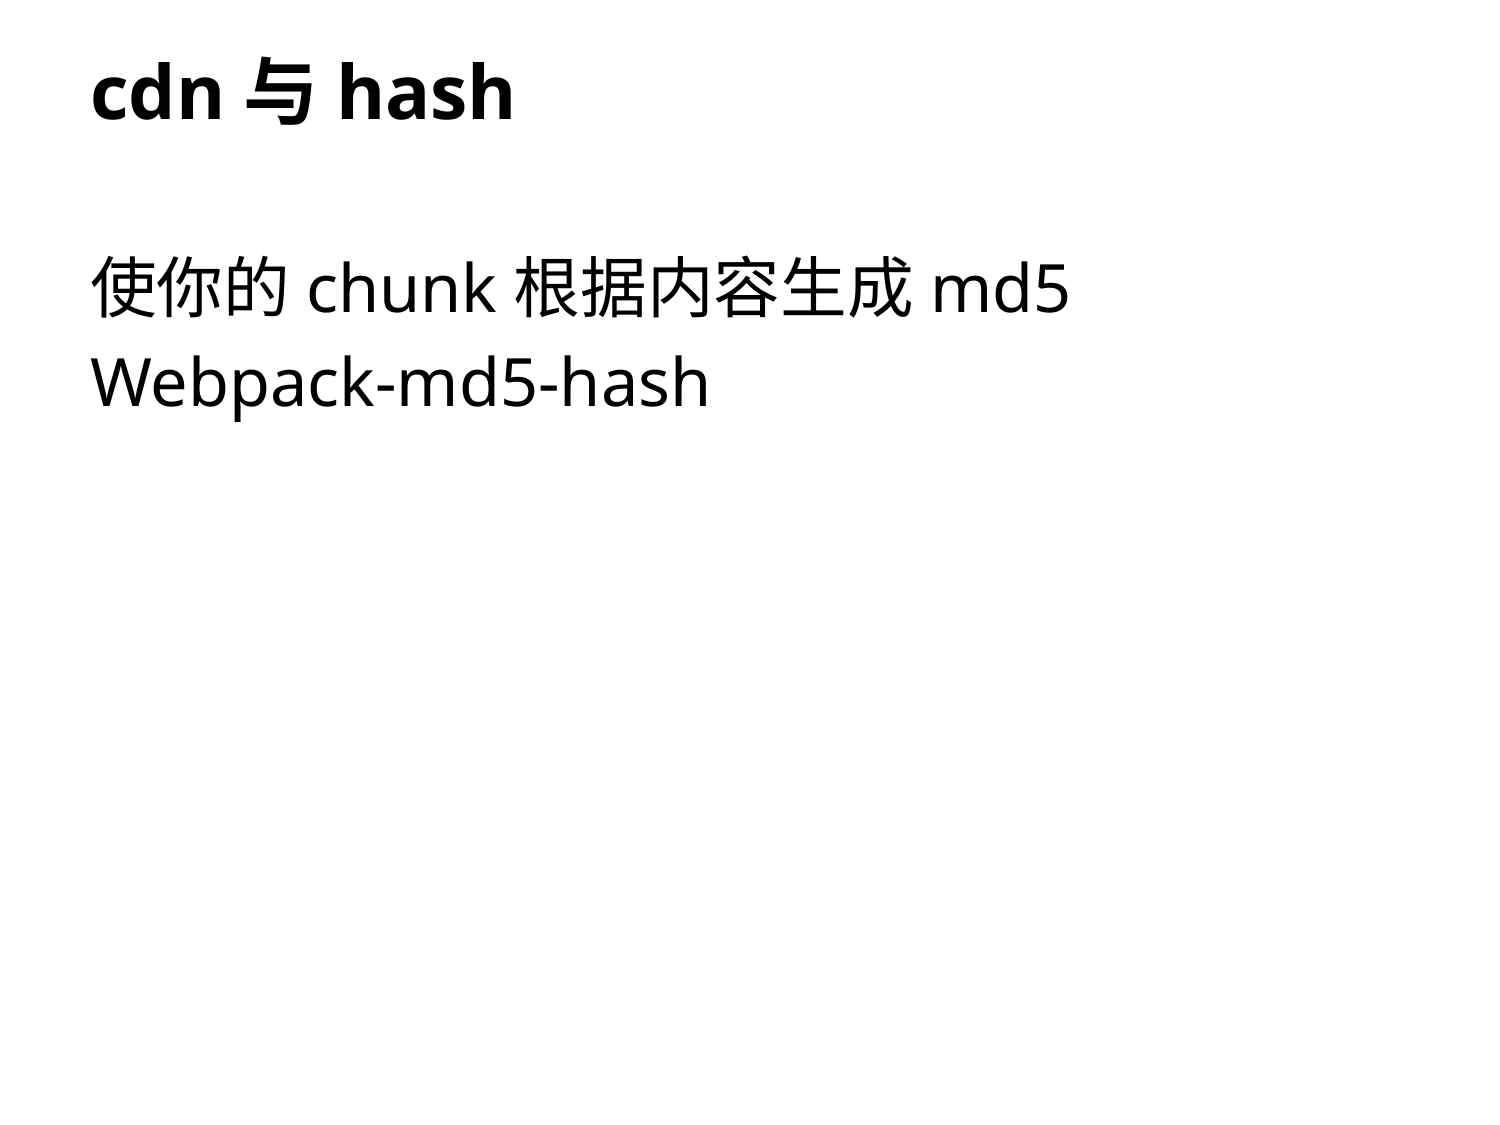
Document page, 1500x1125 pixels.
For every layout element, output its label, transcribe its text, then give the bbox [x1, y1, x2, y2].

text_box cdn与hash [74, 30, 1425, 148]
list 使你的chunk根据内容生成md5 Webpack-md5-hash [75, 238, 1425, 603]
